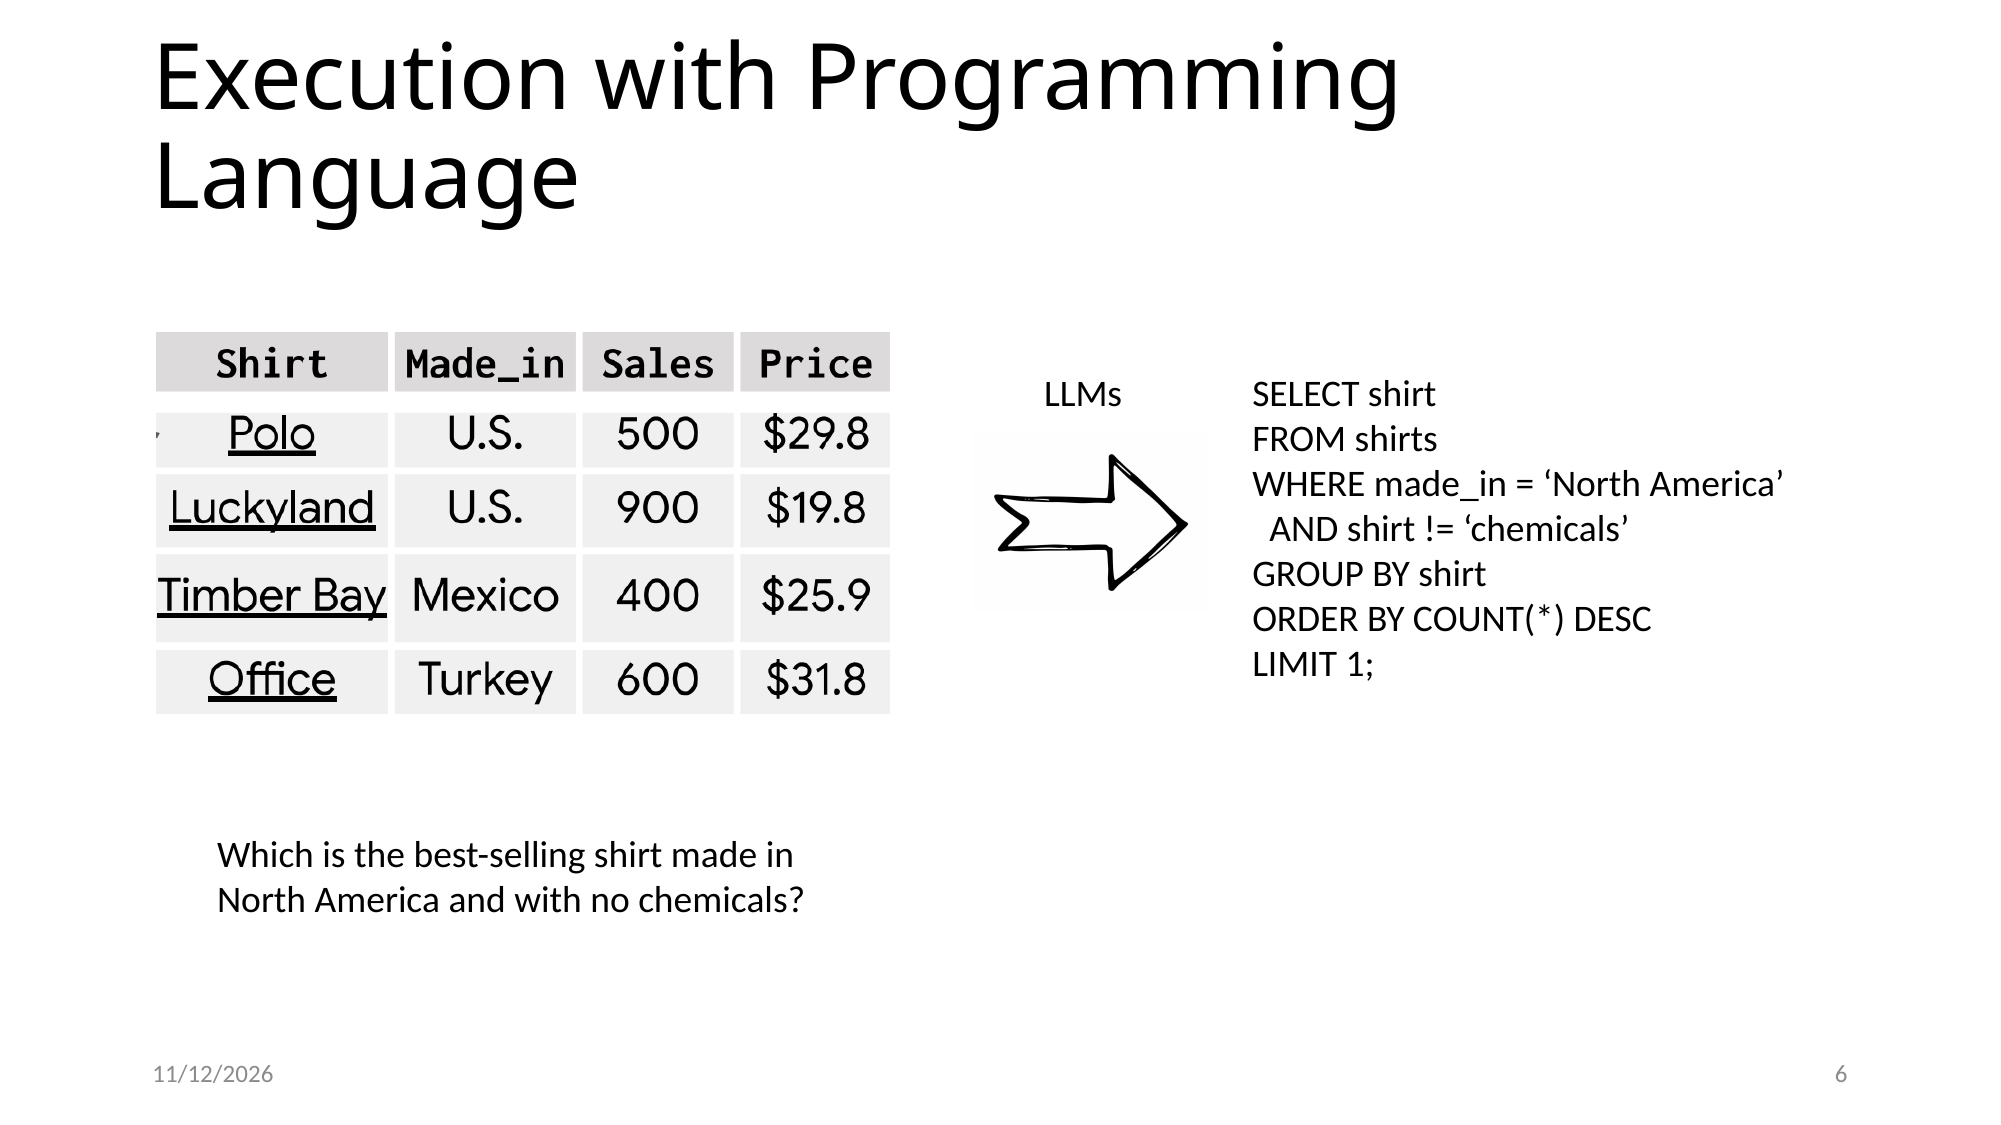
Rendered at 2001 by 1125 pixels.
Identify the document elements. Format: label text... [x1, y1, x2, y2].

slide_number 6 [1412, 1042, 1863, 1103]
title Execution with Programming Language [137, 59, 1863, 199]
text_box SELECT shirt FROM shirts WHERE made_in = ‘North America’ AND shirt != ‘chemicals’ GROUP BY shirt ORDER BY COUNT(*) DESC LIMIT 1; [1237, 361, 1826, 692]
text_box LLMs [1029, 361, 1138, 422]
text_box Which is the best-selling shirt made in North America and with no chemicals? [202, 822, 844, 928]
picture [973, 434, 1209, 612]
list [156, 332, 890, 714]
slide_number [137, 1042, 588, 1103]
